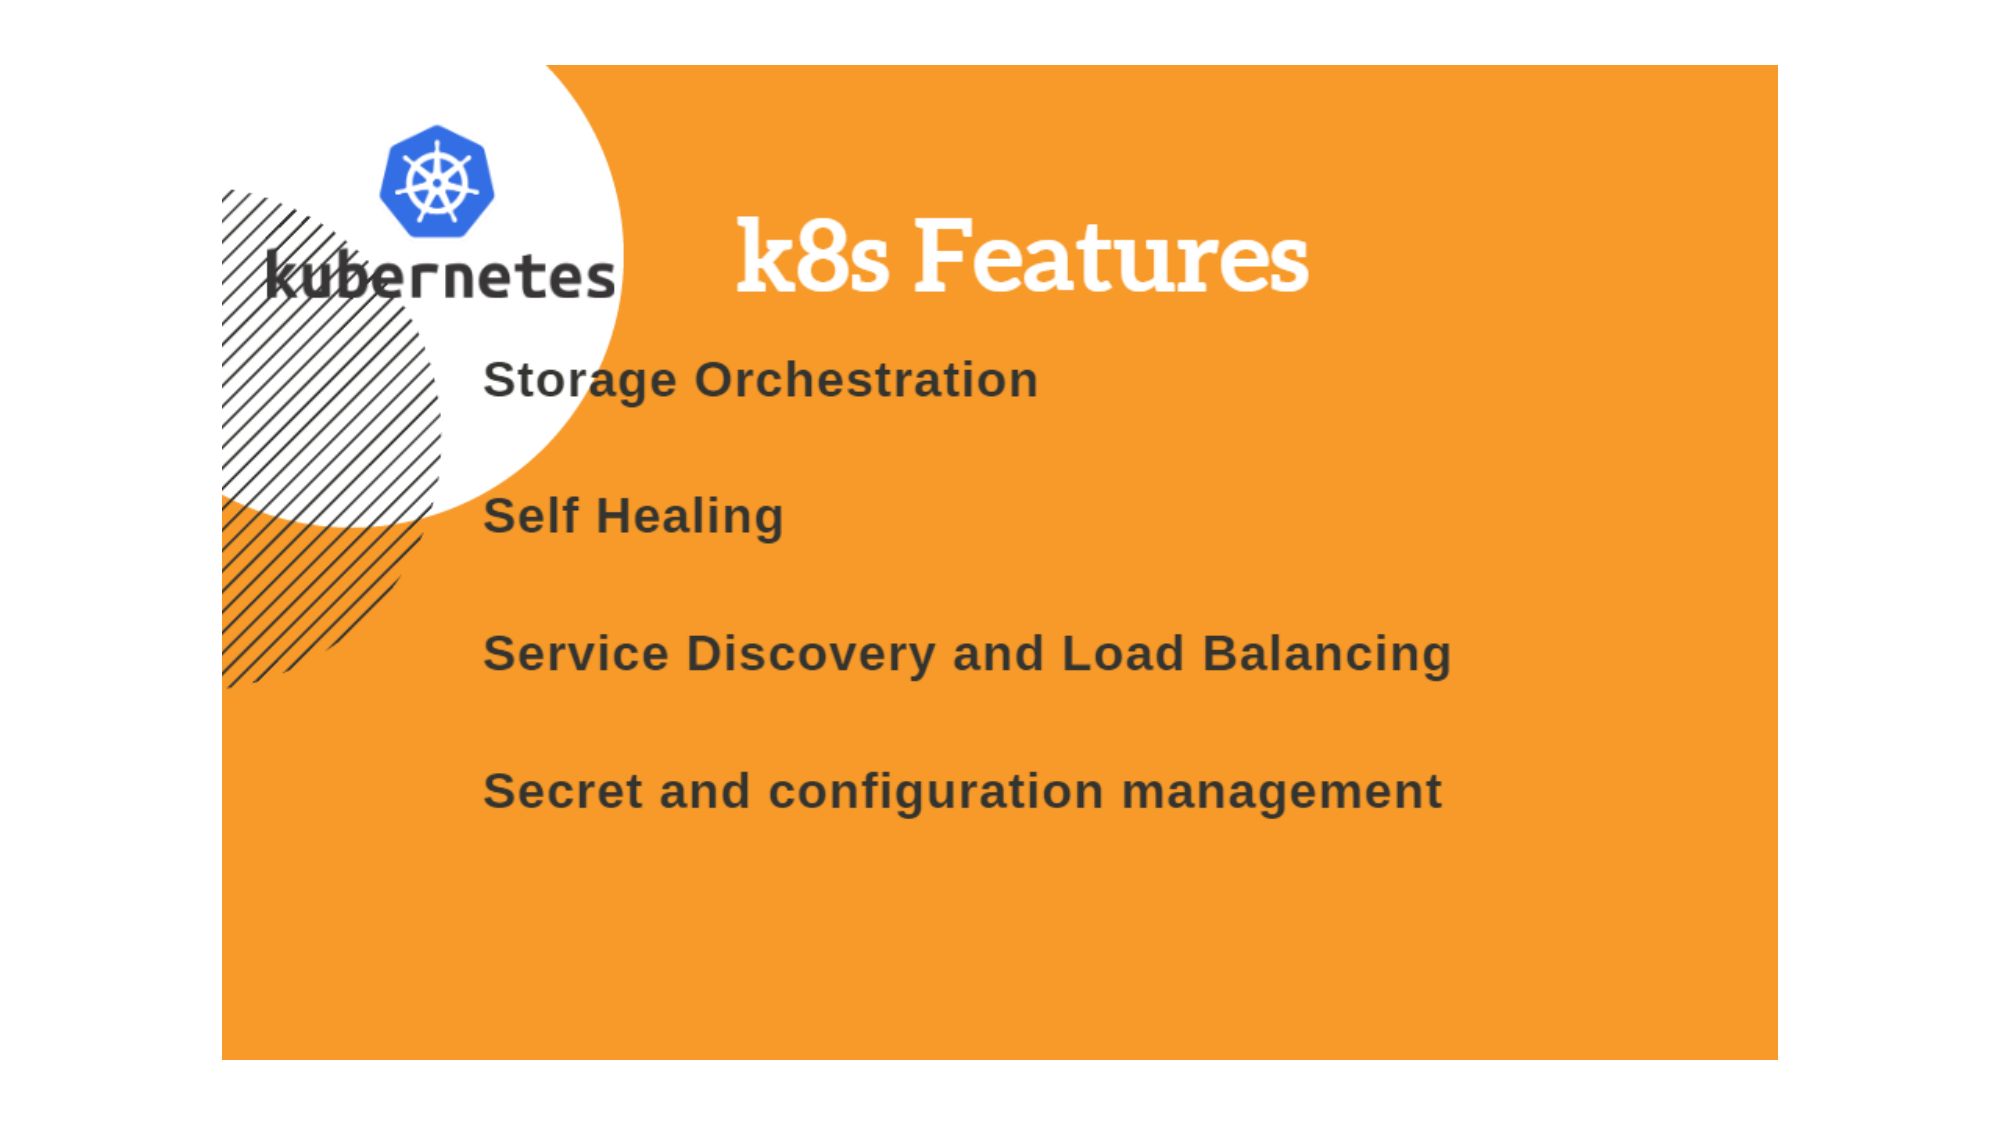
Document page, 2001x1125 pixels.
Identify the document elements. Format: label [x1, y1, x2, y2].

picture [222, 65, 1778, 1060]
